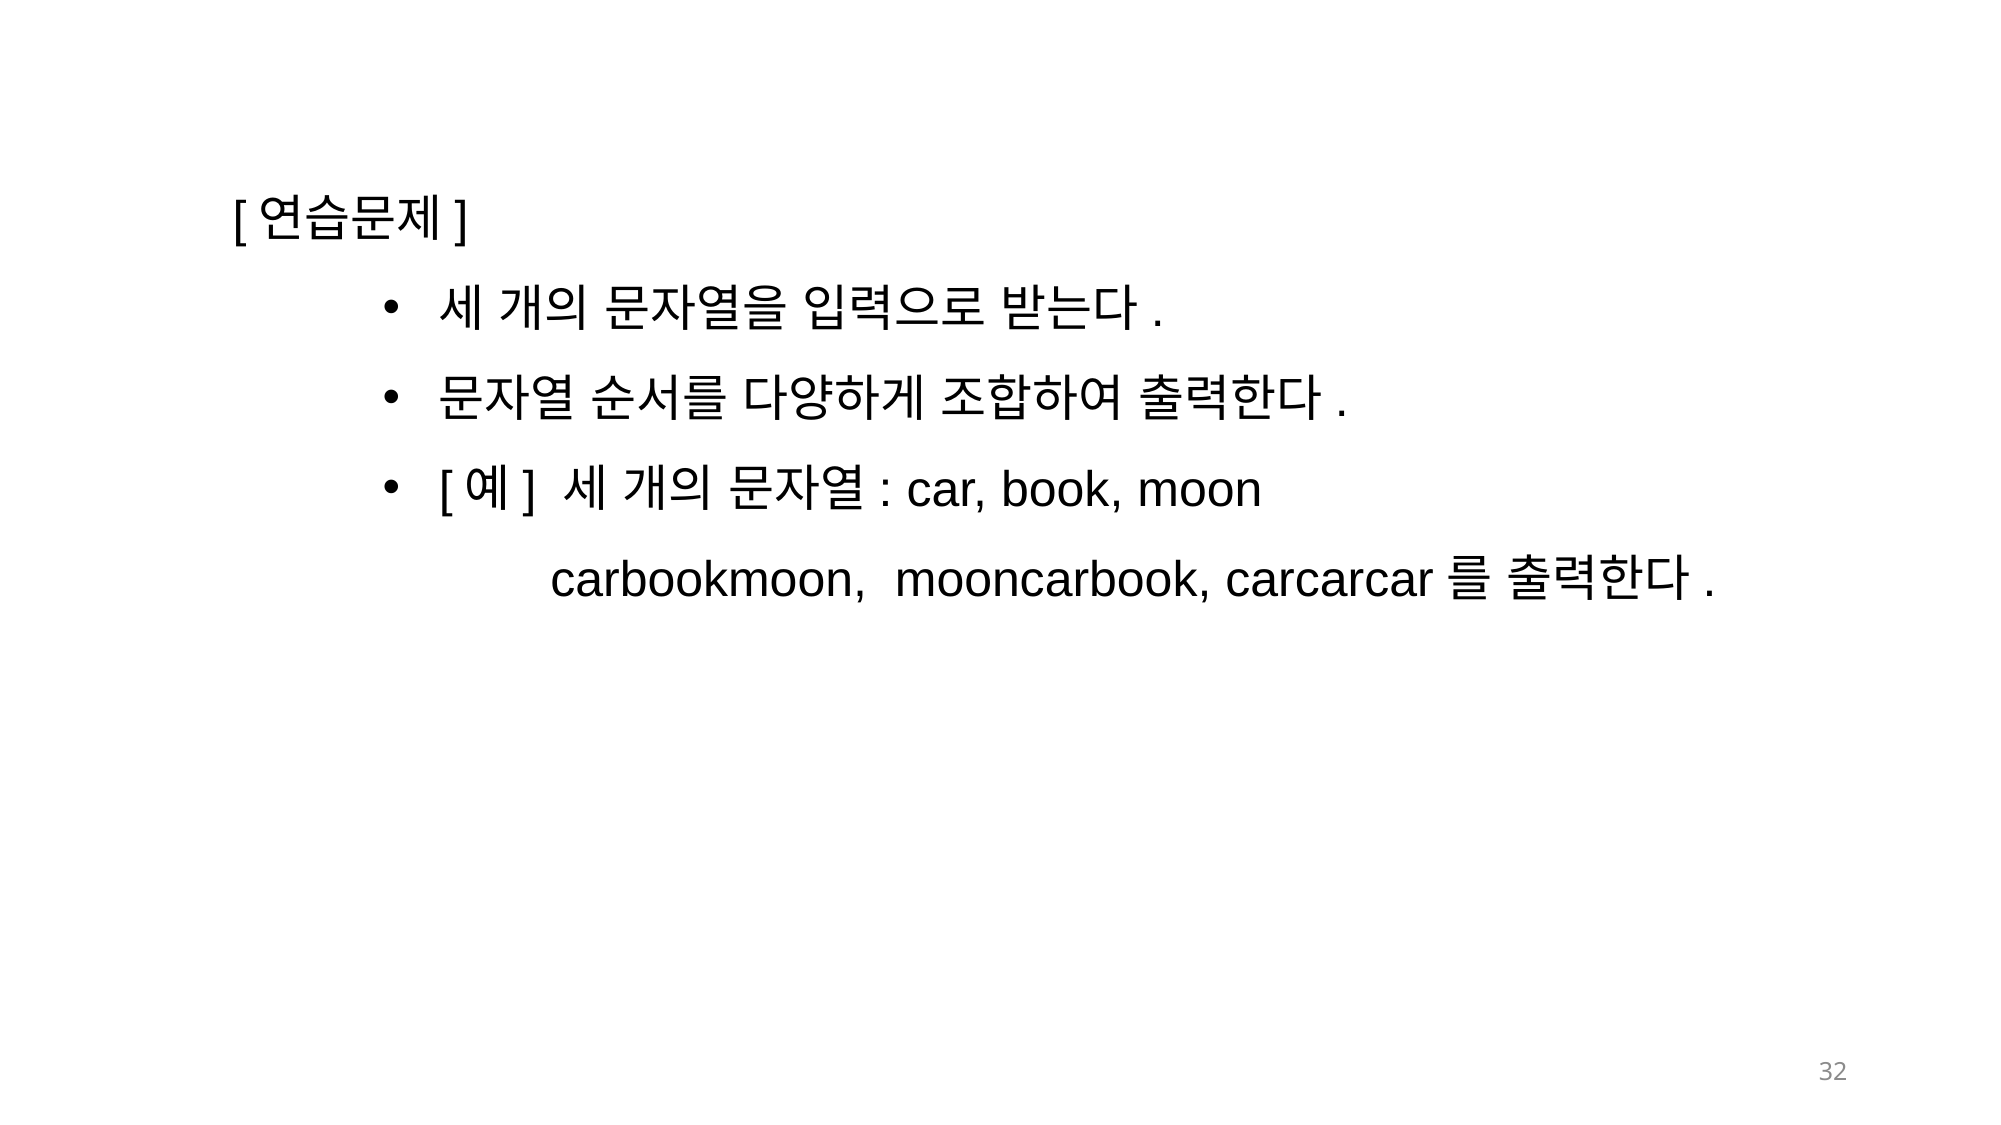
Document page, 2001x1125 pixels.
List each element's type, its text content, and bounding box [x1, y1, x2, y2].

slide_number 32 [1789, 1042, 1863, 1103]
text_box [연습문제] 세 개의 문자열을 입력으로 받는다. 문자열 순서를 다양하게 조합하여 출력한다. [예] 세 개의 문자열: car, book, moon carbookmoon, mooncarbook, carcarcar를 출력한다. [217, 148, 1732, 614]
